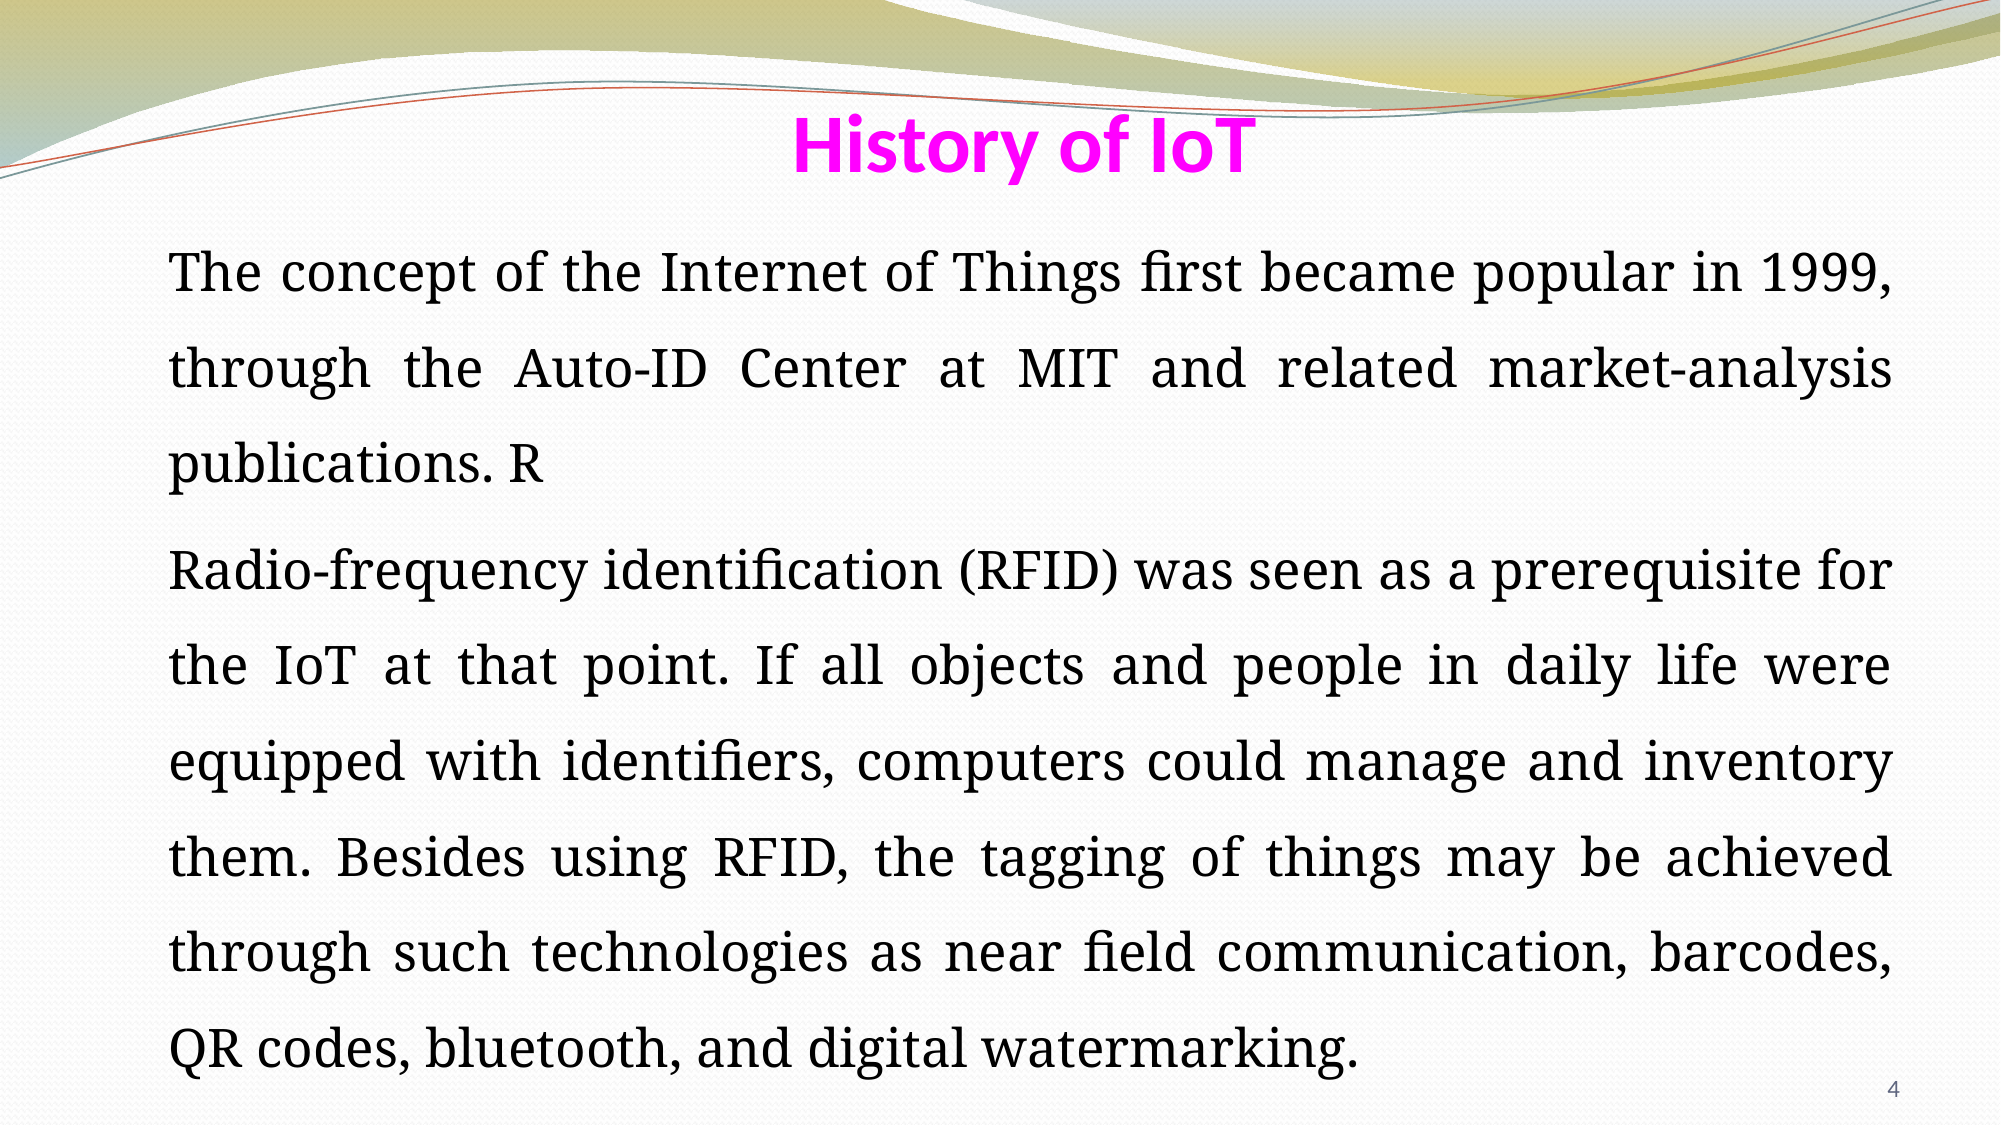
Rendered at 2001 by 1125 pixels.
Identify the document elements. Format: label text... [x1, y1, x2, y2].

list The concept of the Internet of Things first became popular in 1999, through the Auto-ID Center at MIT and related market-analysis publications. R Radio-frequency identification (RFID) was seen as a prerequisite for the IoT at that point. If all objects and people in daily life were equipped with identifiers, computers could manage and inventory them. Besides using RFID, the tagging of things may be achieved through such technologies as near field communication, barcodes, QR codes, bluetooth, and digital watermarking. [109, 199, 1910, 1097]
title History of IoT [125, 58, 1925, 190]
slide_number 4 [1733, 1042, 1900, 1103]
